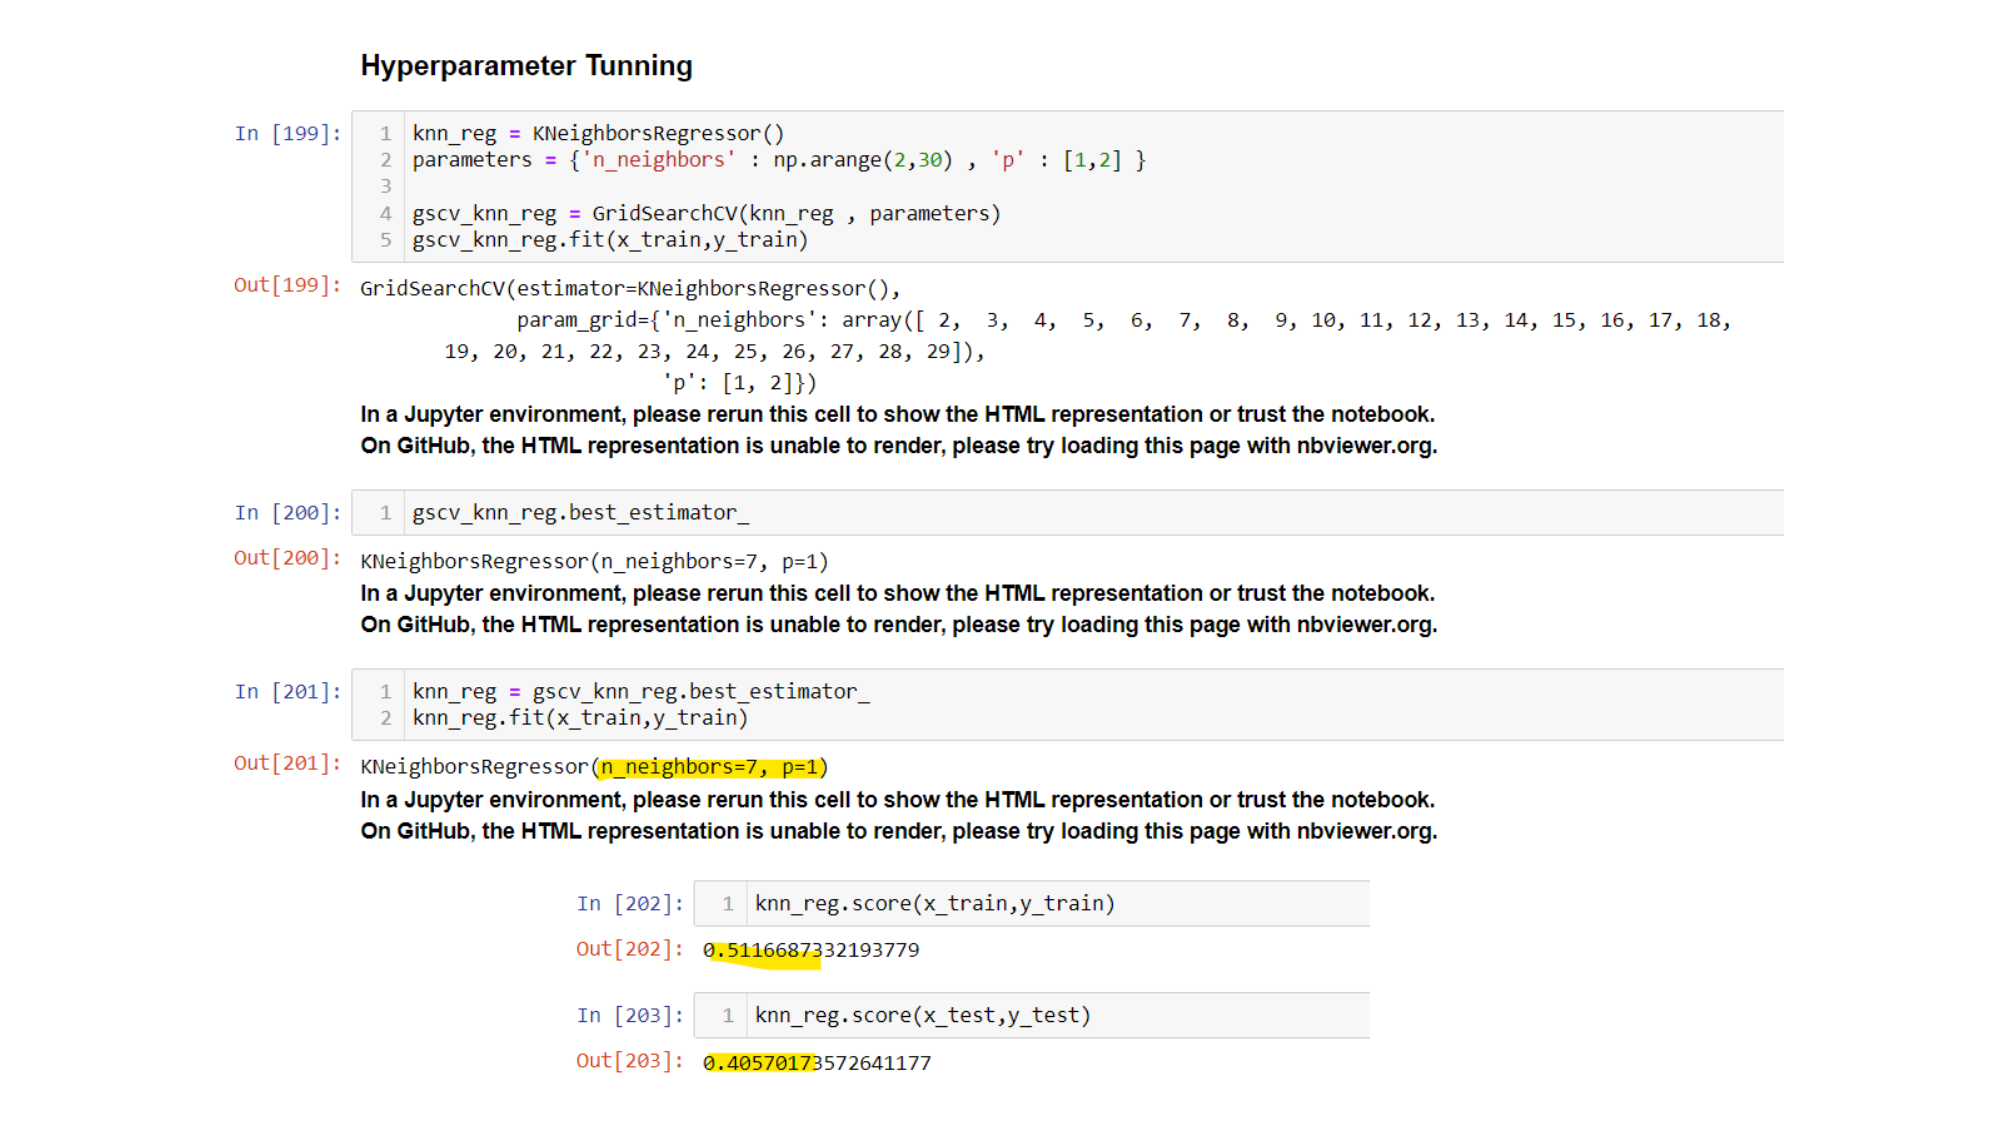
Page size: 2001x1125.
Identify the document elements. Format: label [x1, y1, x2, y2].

picture [210, 34, 1784, 1114]
